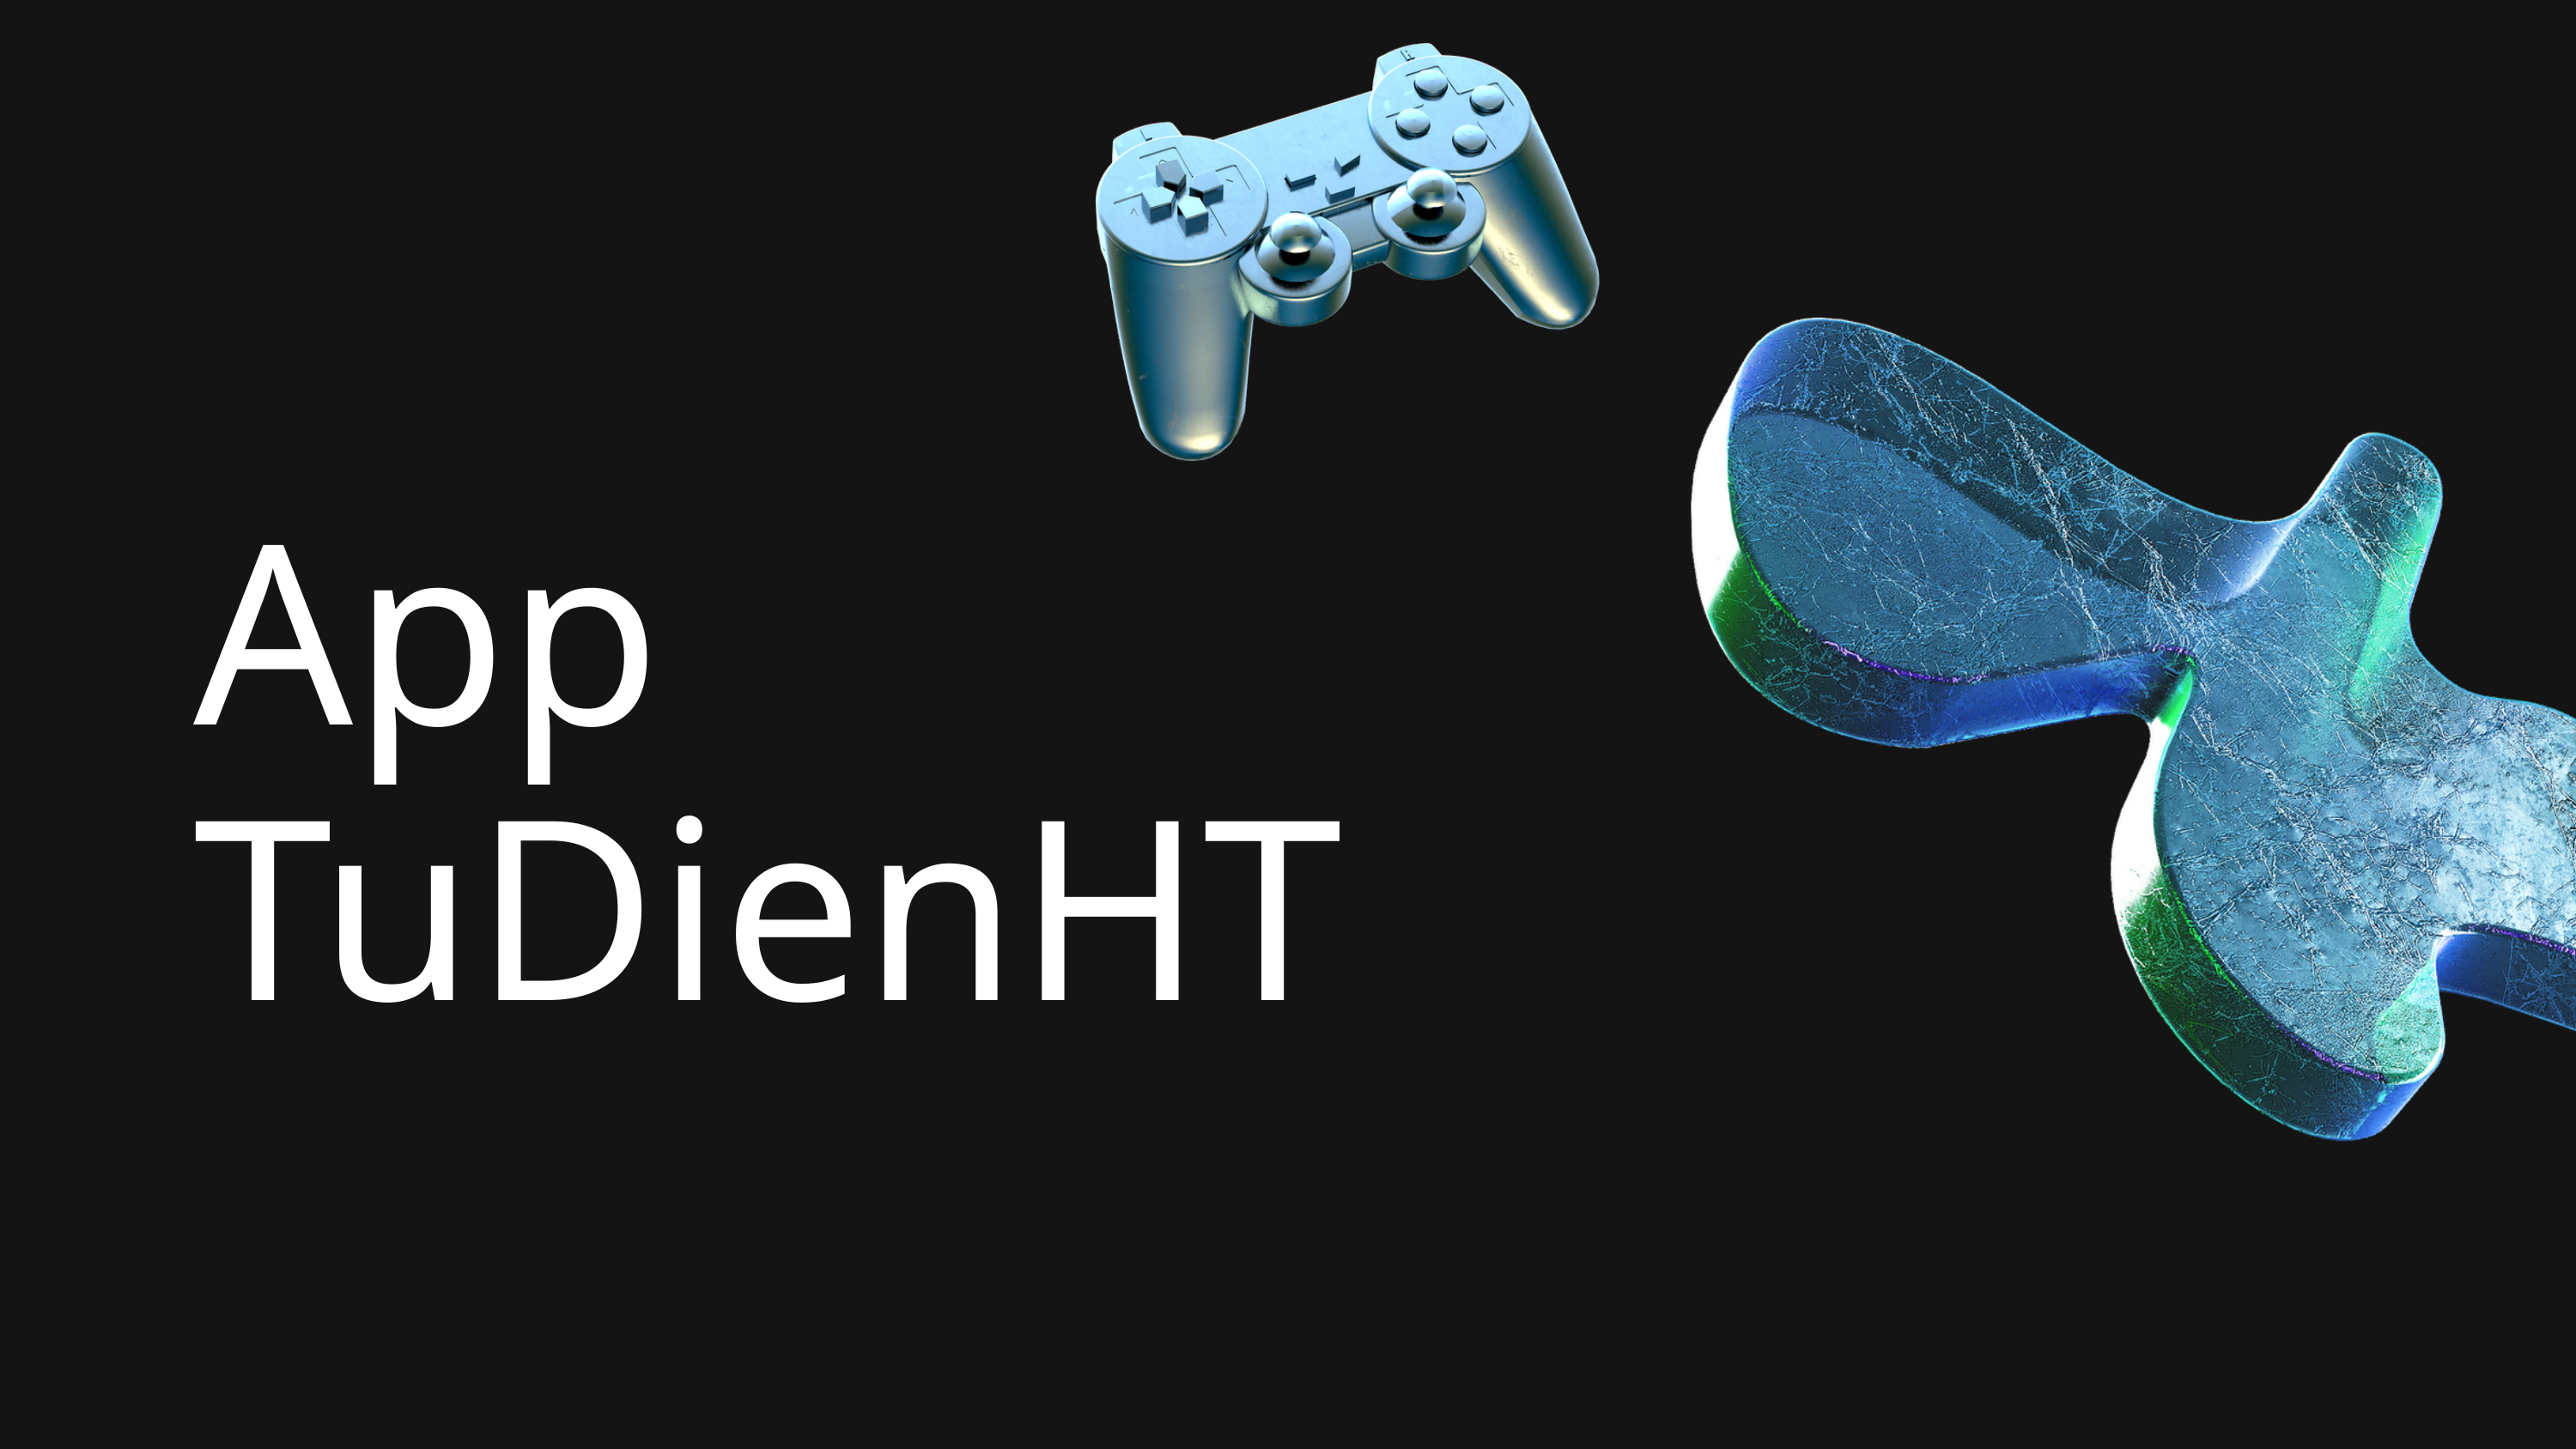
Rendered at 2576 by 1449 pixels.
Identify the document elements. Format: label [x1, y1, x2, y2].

text_box [1816, 318, 2576, 1142]
text_box [1095, 42, 1601, 283]
text_box [139, 285, 1814, 1198]
